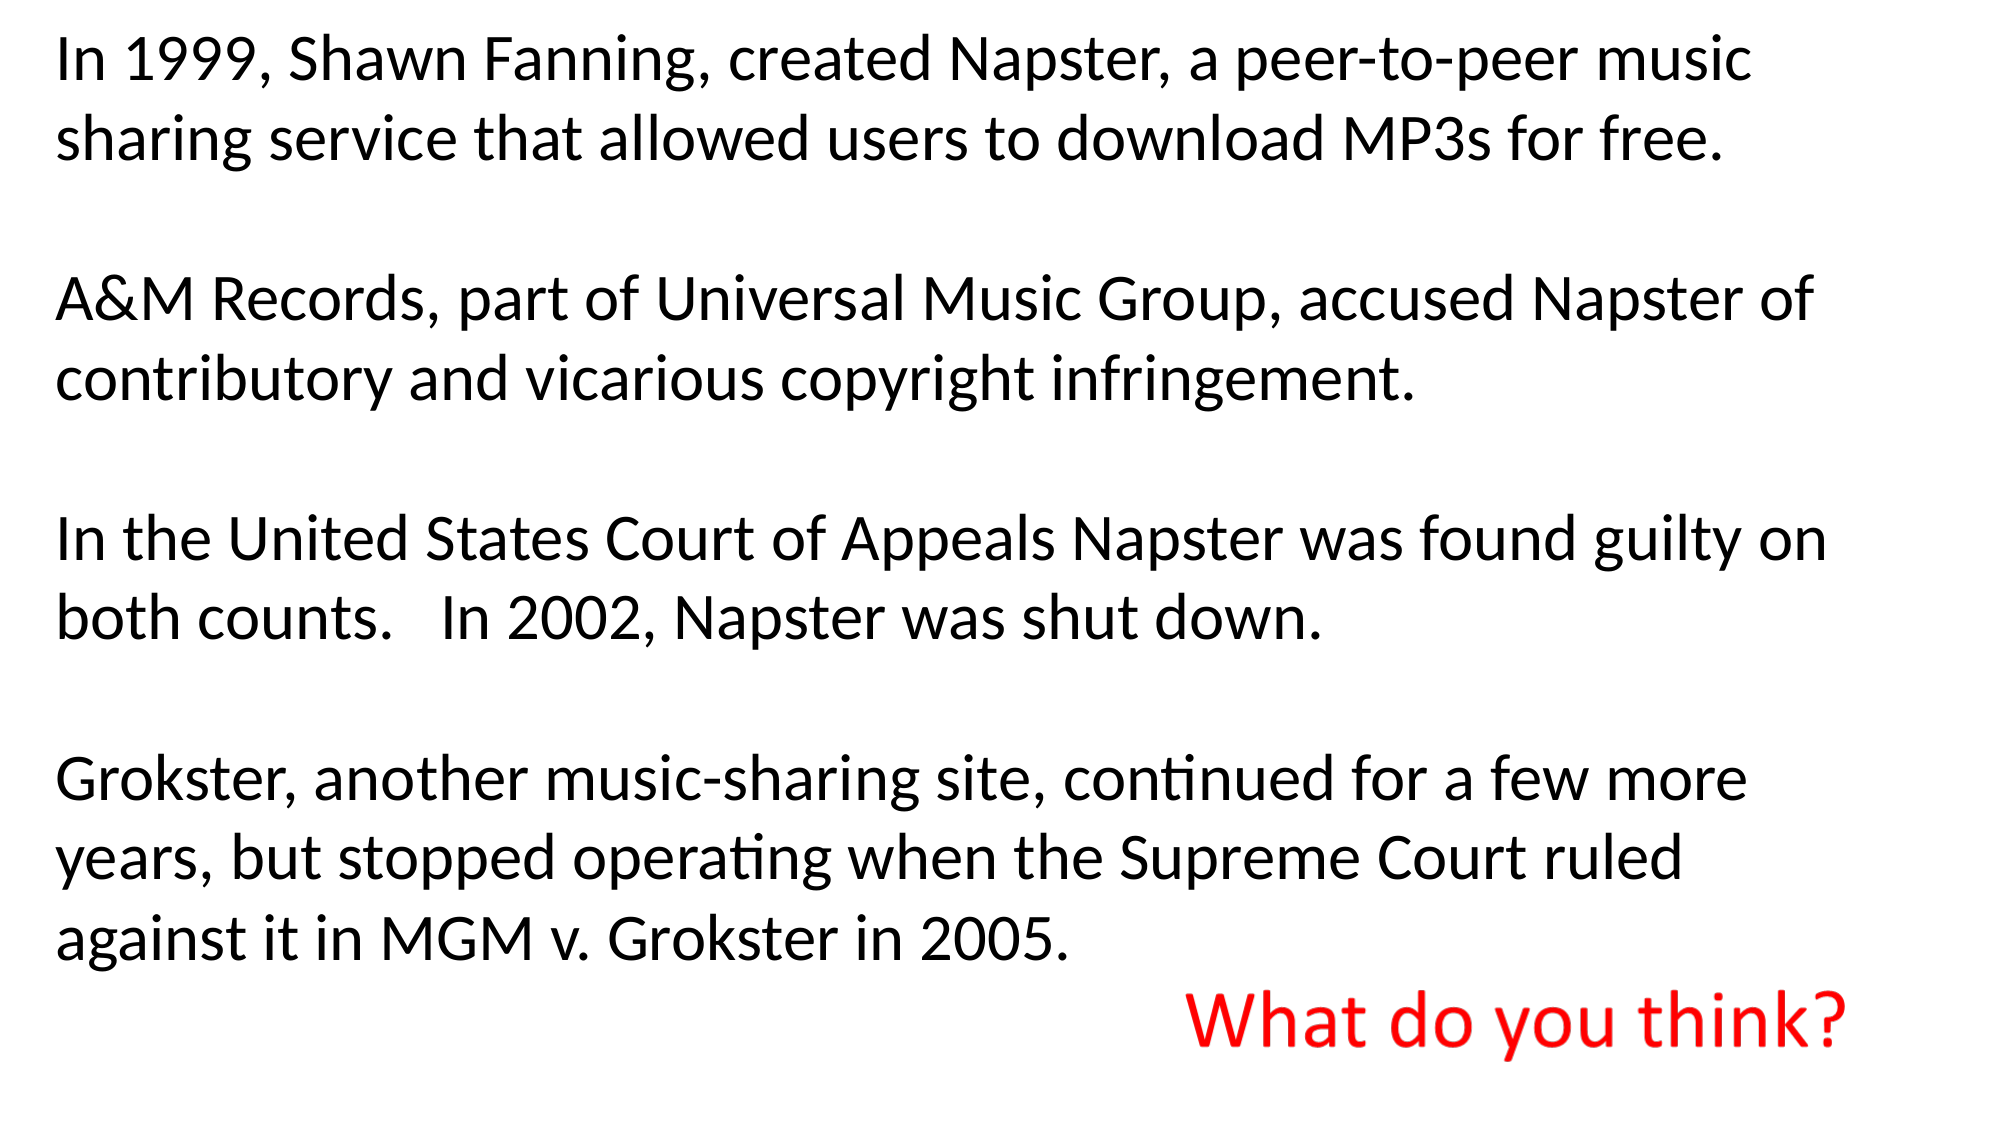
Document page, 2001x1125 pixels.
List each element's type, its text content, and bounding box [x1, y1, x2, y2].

picture [1133, 943, 1898, 1119]
text_box In 1999, Shawn Fanning, created Napster, a peer-to-peer music sharing service that allowed users to download MP3s for free. A&M Records, part of Universal Music Group, accused Napster of contributory and vicarious copyright infringement. In the United States Court of Appeals Napster was found guilty on both counts. In 2002, Napster was shut down. Grokster, another music-sharing site, continued for a few more years, but stopped operating when the Supreme Court ruled against it in MGM v. Grokster in 2005. [40, 6, 1898, 981]
